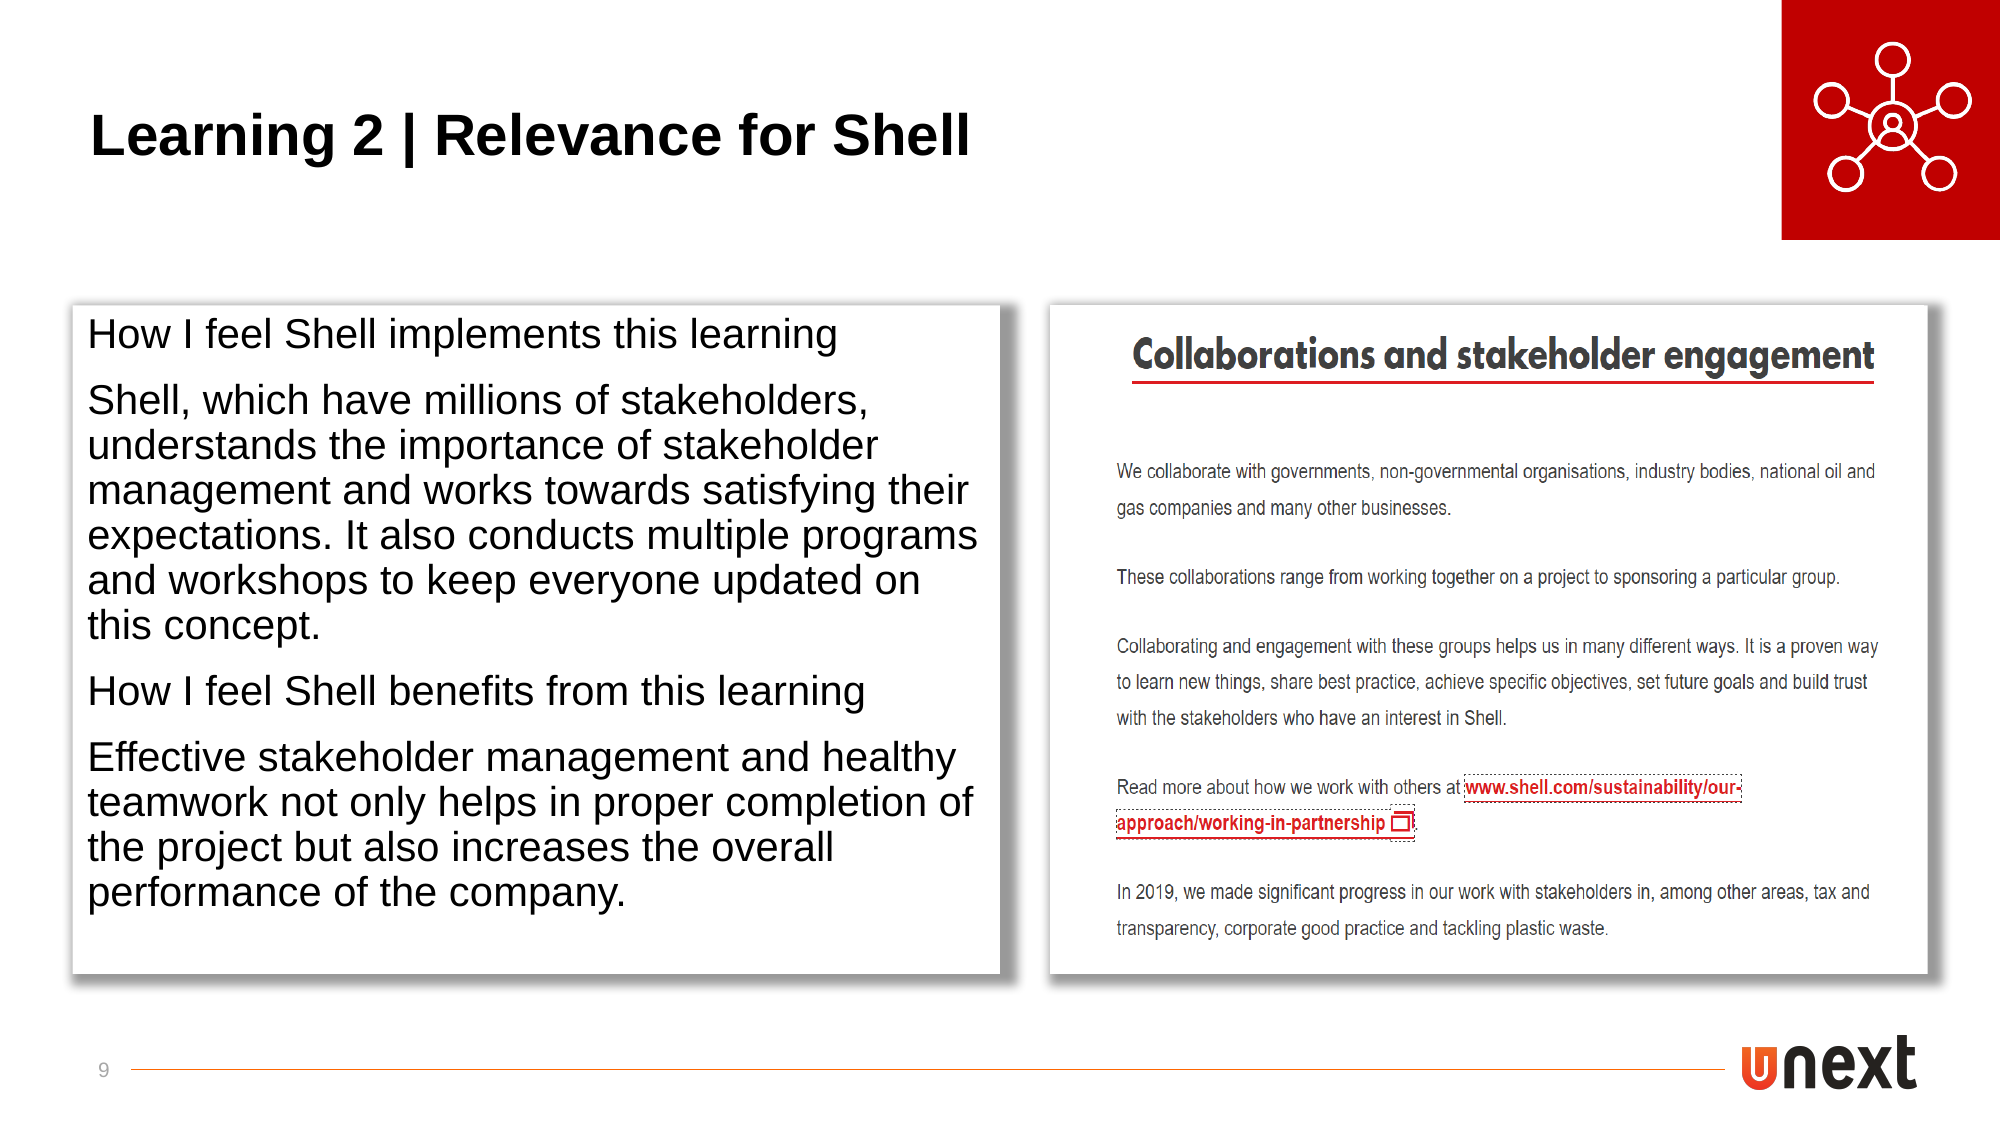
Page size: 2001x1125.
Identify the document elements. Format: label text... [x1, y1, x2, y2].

title Learning 2 | Relevance for Shell [76, 78, 1795, 196]
picture [1795, 19, 1990, 214]
text_box [1781, 0, 2000, 241]
picture [1049, 305, 1924, 957]
text_box How I feel Shell implements this learning Shell, which have millions of stakeholders, understands the importance of stakeholder management and works towards satisfying their expectations. It also conducts multiple programs and workshops to keep everyone updated on this concept. How I feel Shell benefits from this learning Effective stakeholder management and healthy teamwork not only helps in proper completion of the project but also increases the overall performance of the company. [72, 305, 1000, 974]
slide_number 9 [48, 1047, 110, 1091]
picture [1742, 1035, 1917, 1090]
text_box [Add a graphic that provides view of how Shell implements this learning] [1050, 305, 1928, 974]
